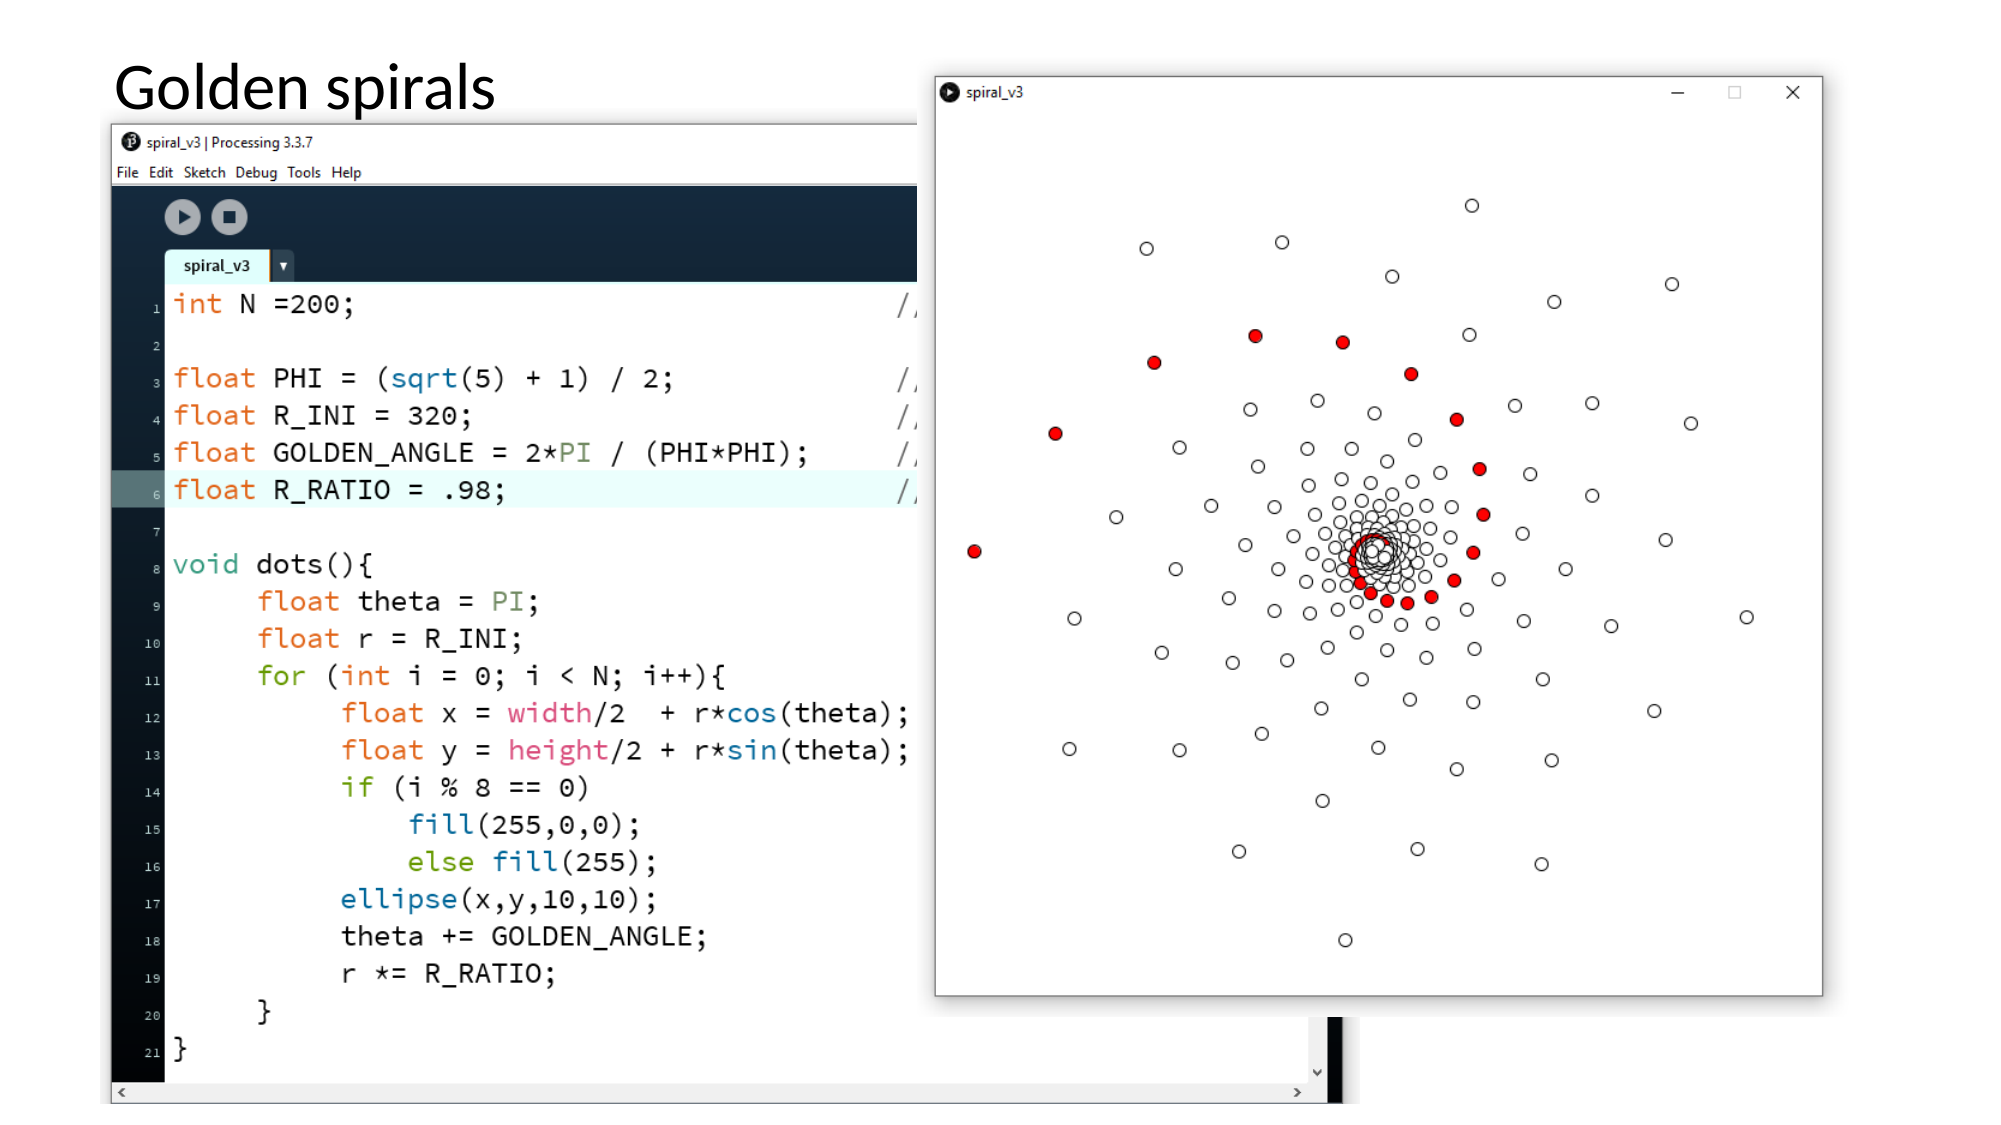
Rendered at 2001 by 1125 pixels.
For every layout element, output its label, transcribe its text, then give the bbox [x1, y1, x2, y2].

text_box Golden spirals [100, 35, 1417, 108]
picture [100, 57, 1850, 1104]
